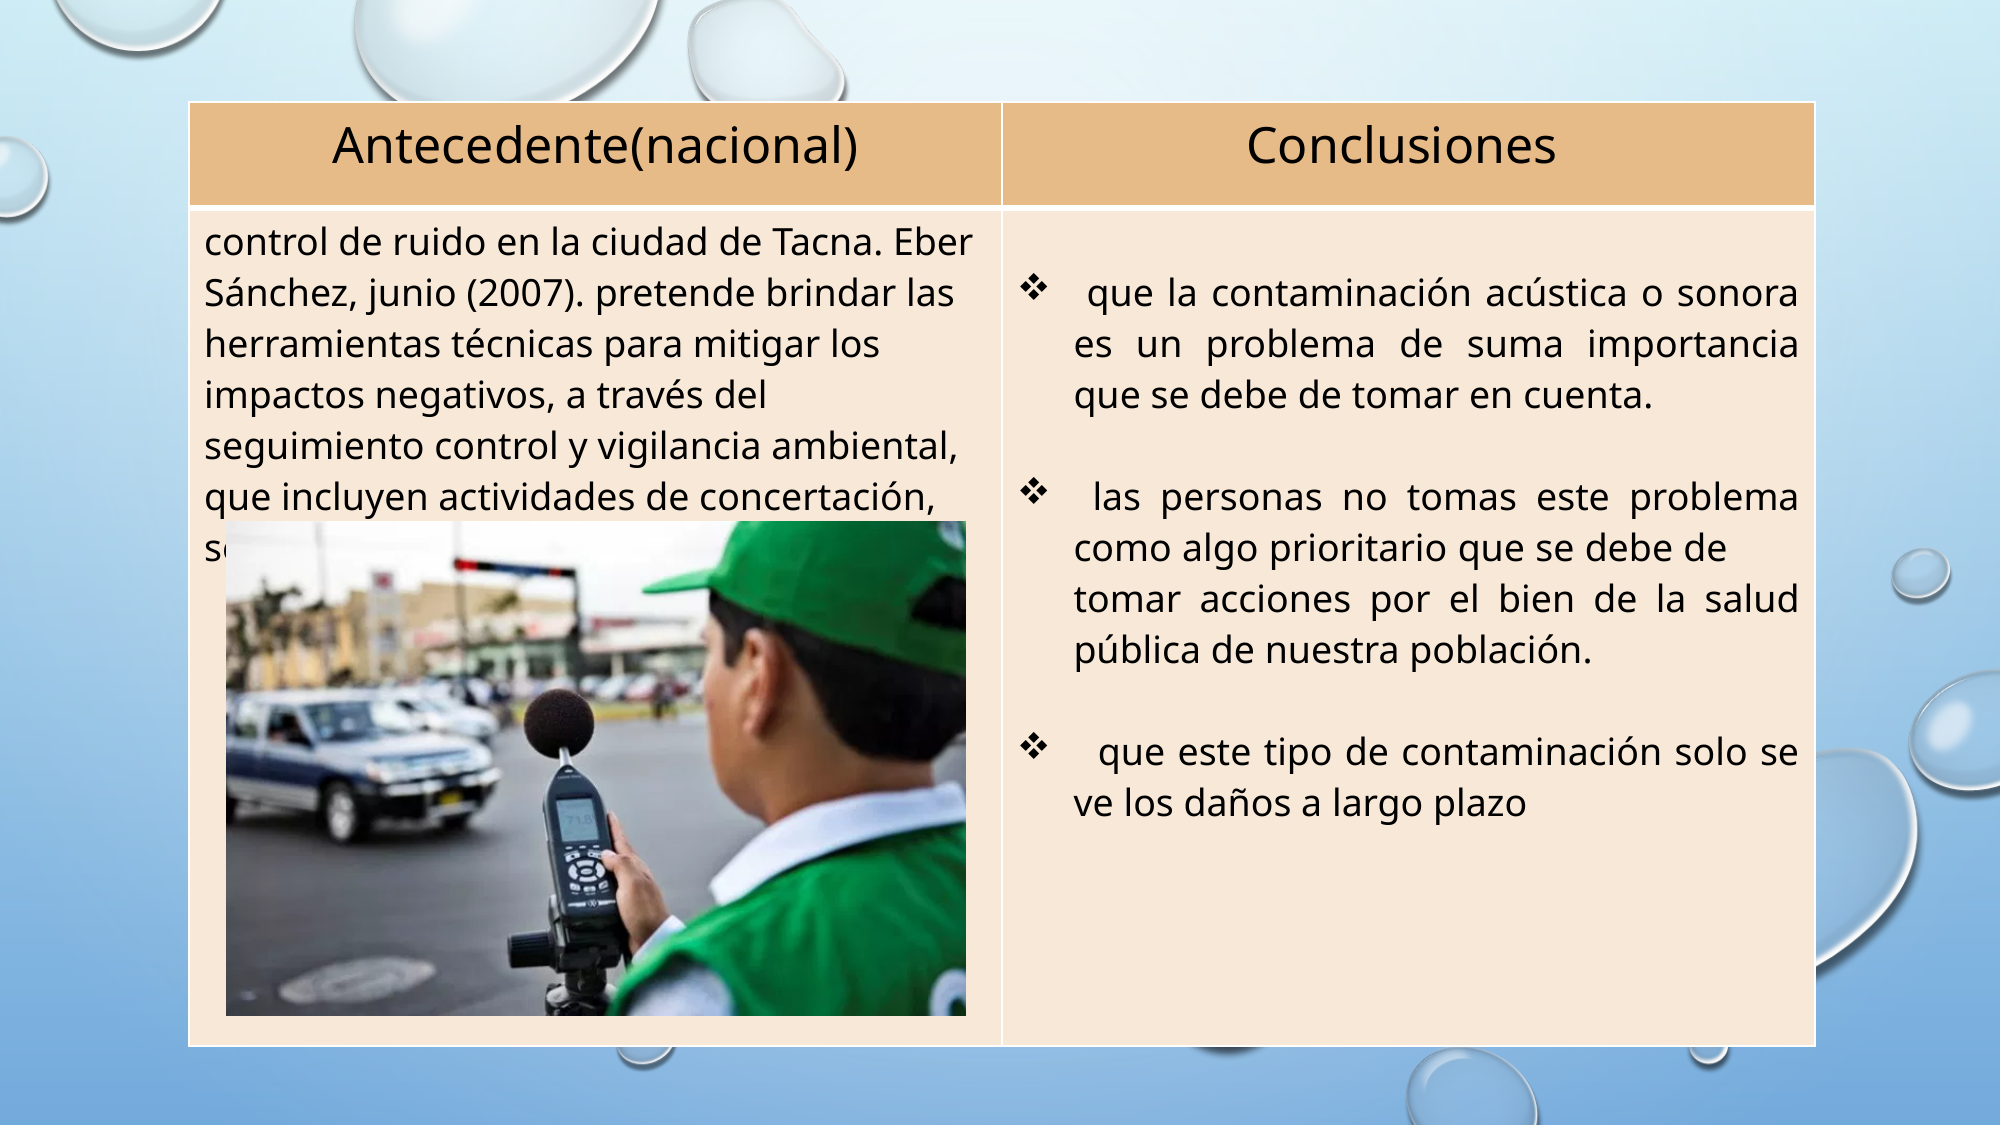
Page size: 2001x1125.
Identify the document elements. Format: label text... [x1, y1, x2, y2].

table_cell control de ruido en la ciudad de Tacna. Eber Sánchez, junio (2007). pretende brindar las herramientas técnicas para mitigar los impactos negativos, a través del seguimiento control y vigilancia ambiental, que incluyen actividades de concertación, sensibilización y participación ciudadana [190, 211, 1001, 1045]
table_cell que la contaminación acústica o sonora es un problema de suma importancia que se debe de tomar en cuenta. las personas no tomas este problema como algo prioritario que se debe de tomar acciones por el bien de la salud pública de nuestra población. que este tipo de contaminación solo se ve los daños a largo plazo [1003, 211, 1814, 1045]
table_header Antecedente(nacional) [190, 103, 1001, 205]
picture [0, 0, 2000, 1125]
table_header Conclusiones [1003, 103, 1814, 205]
